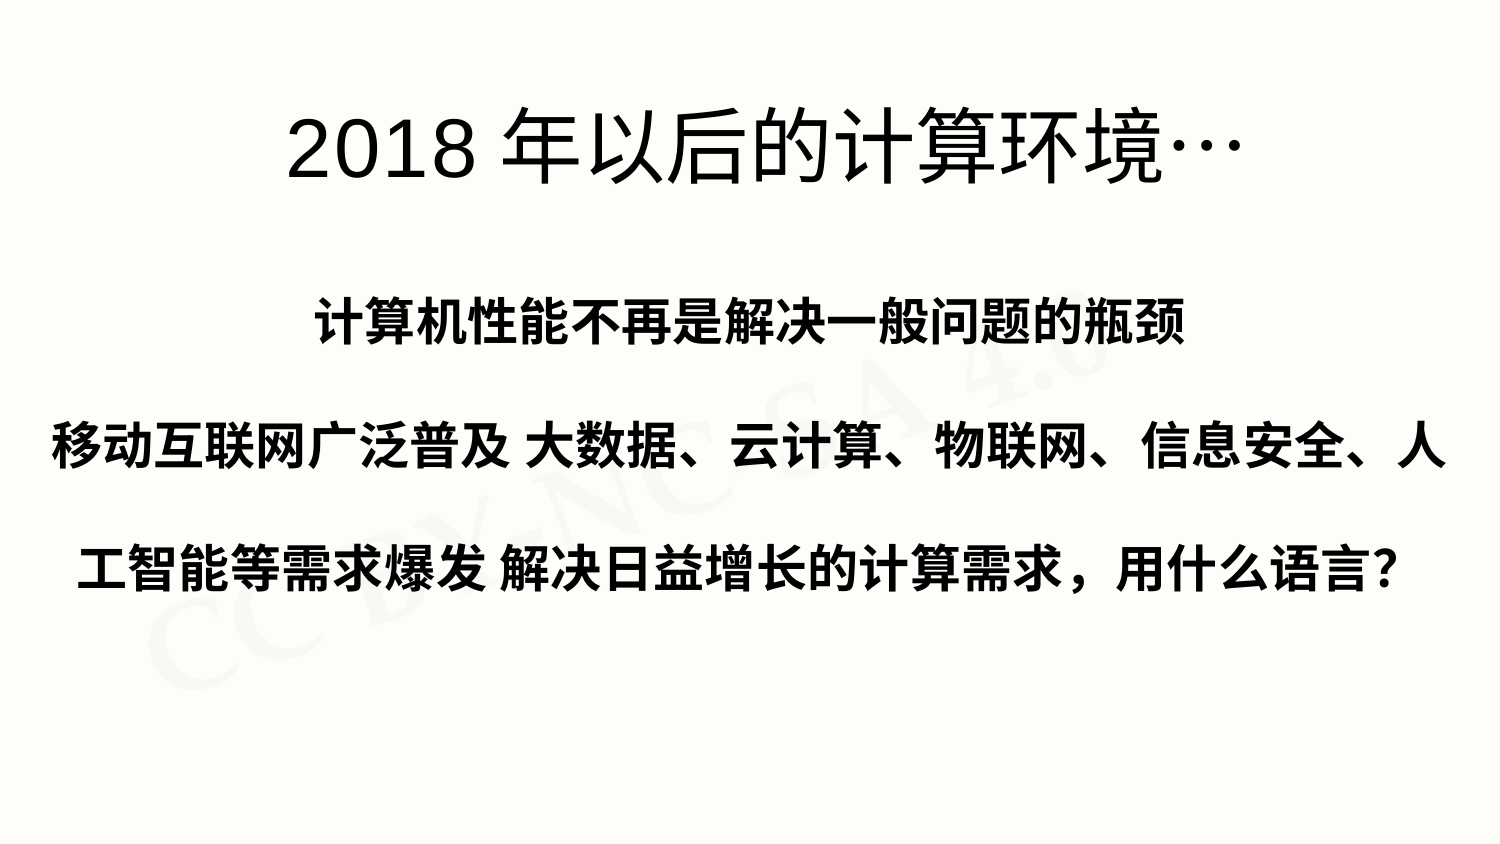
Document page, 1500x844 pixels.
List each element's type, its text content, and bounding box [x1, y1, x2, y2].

list 计算机性能不再是解决一般问题的瓶颈 移动互联网广泛普及 大数据、云计算、物联网、信息安全、人工智能等需求爆发 解决日益增长的计算需求，用什么语言？ [23, 222, 1477, 765]
title 2018年以后的计算环境… [165, 93, 1335, 222]
